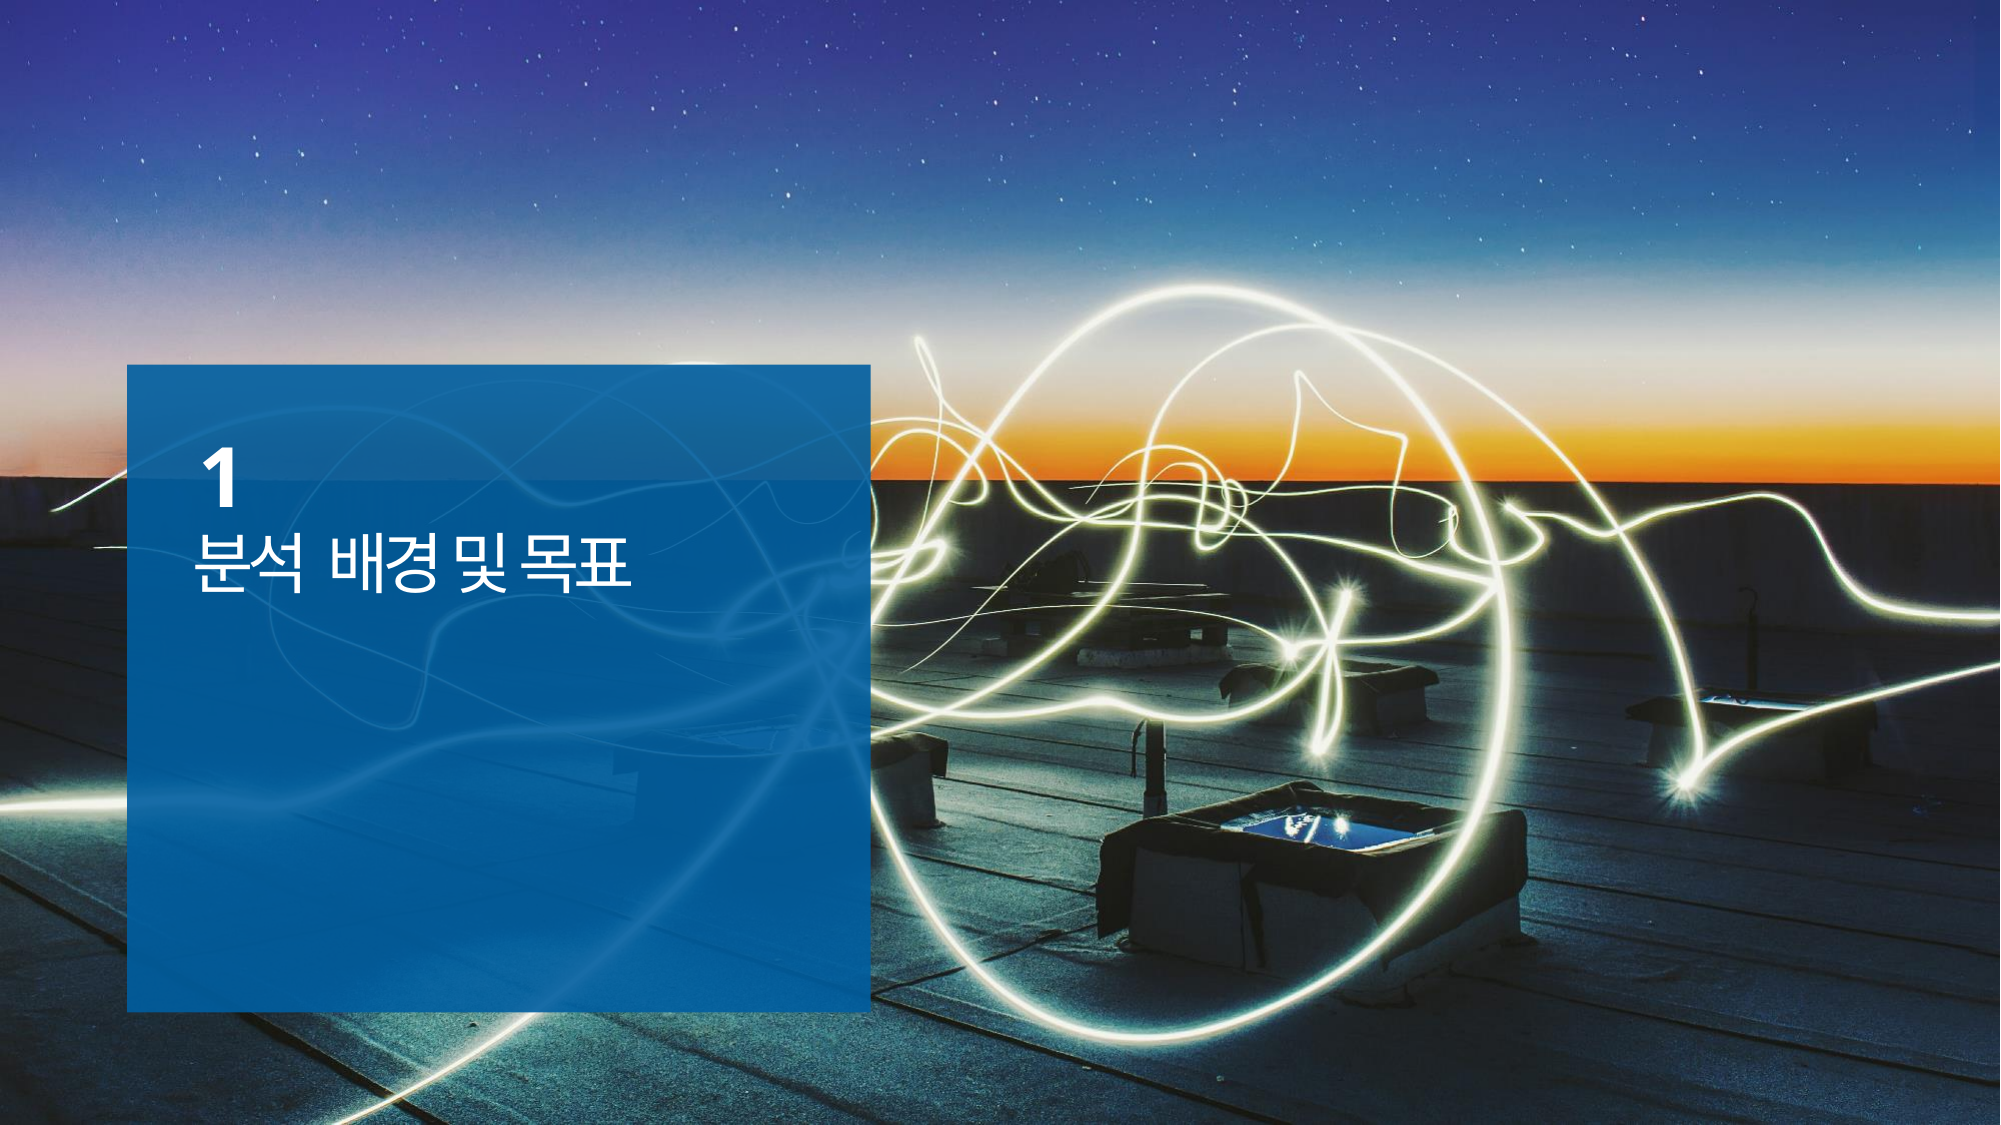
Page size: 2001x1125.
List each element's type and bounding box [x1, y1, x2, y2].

picture [0, 0, 2000, 1125]
text_box [126, 364, 871, 1013]
